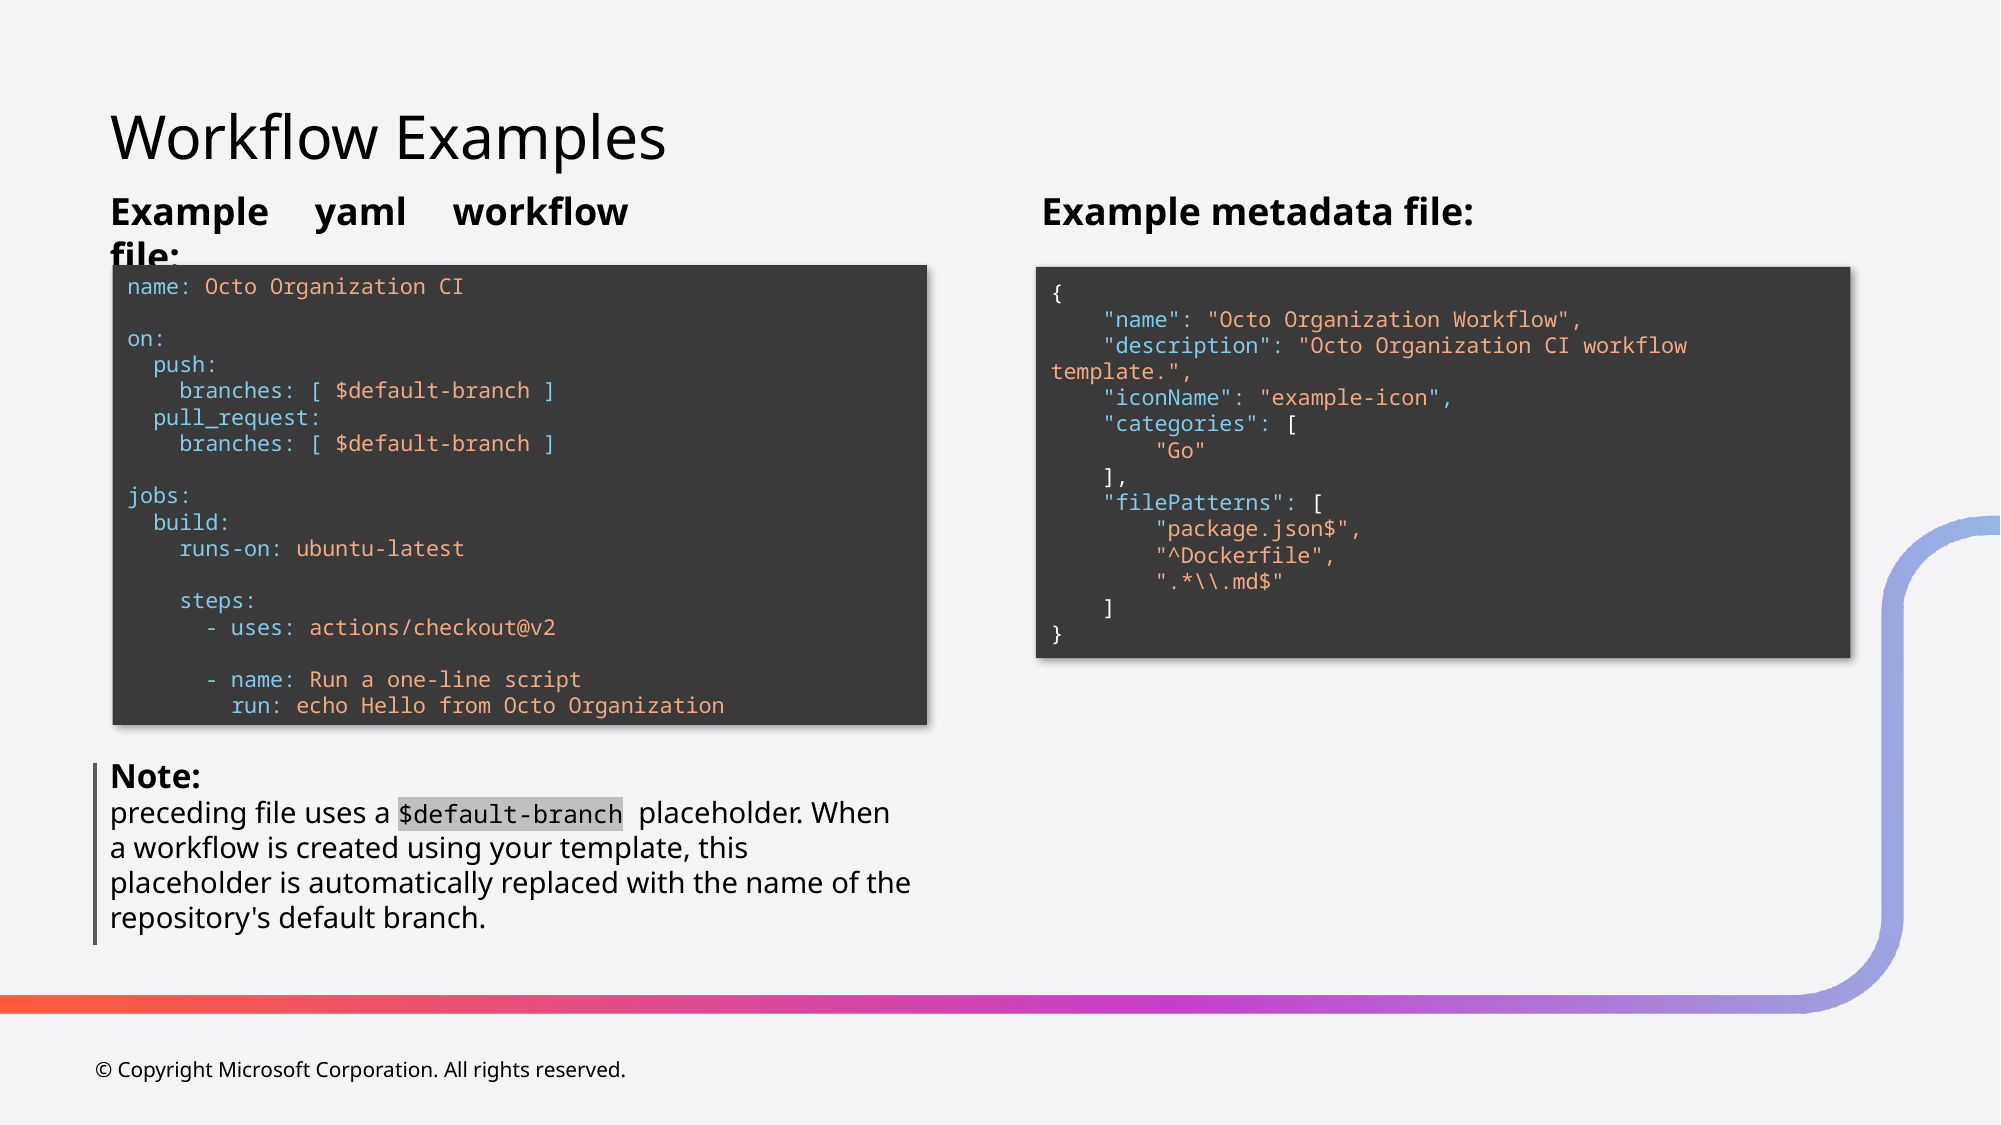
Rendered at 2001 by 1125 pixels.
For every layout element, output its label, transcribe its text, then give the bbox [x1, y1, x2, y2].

title Workflow Examples [95, 99, 1938, 181]
picture [0, 515, 2000, 1014]
text_box Note: preceding file uses a $default-branch placeholder. When a workflow is created using your template, this placeholder is automatically replaced with the name of the repository's default branch. [95, 747, 928, 943]
text_box Example metadata file: [1026, 180, 1576, 241]
footer © Copyright Microsoft Corporation. All rights reserved. [95, 1053, 776, 1086]
text_box Example yaml workflow file: [95, 180, 644, 286]
text_box { "name": "Octo Organization Workflow", "description": "Octo Organization CI workflow template.", "iconName": "example-icon", "categories": [ "Go" ], "filePatterns": [ "package.json$", "^Dockerfile", ".*\\.md$" ] } [1034, 265, 1852, 660]
text_box name: Octo Organization CI on: push: branches: [ $default-branch ] pull_request: branches: [ $default-branch ] jobs: build: runs-on: ubuntu-latest steps: - uses: actions/checkout@v2 - name: Run a one-line script run: echo Hello from Octo Organization [111, 264, 928, 727]
